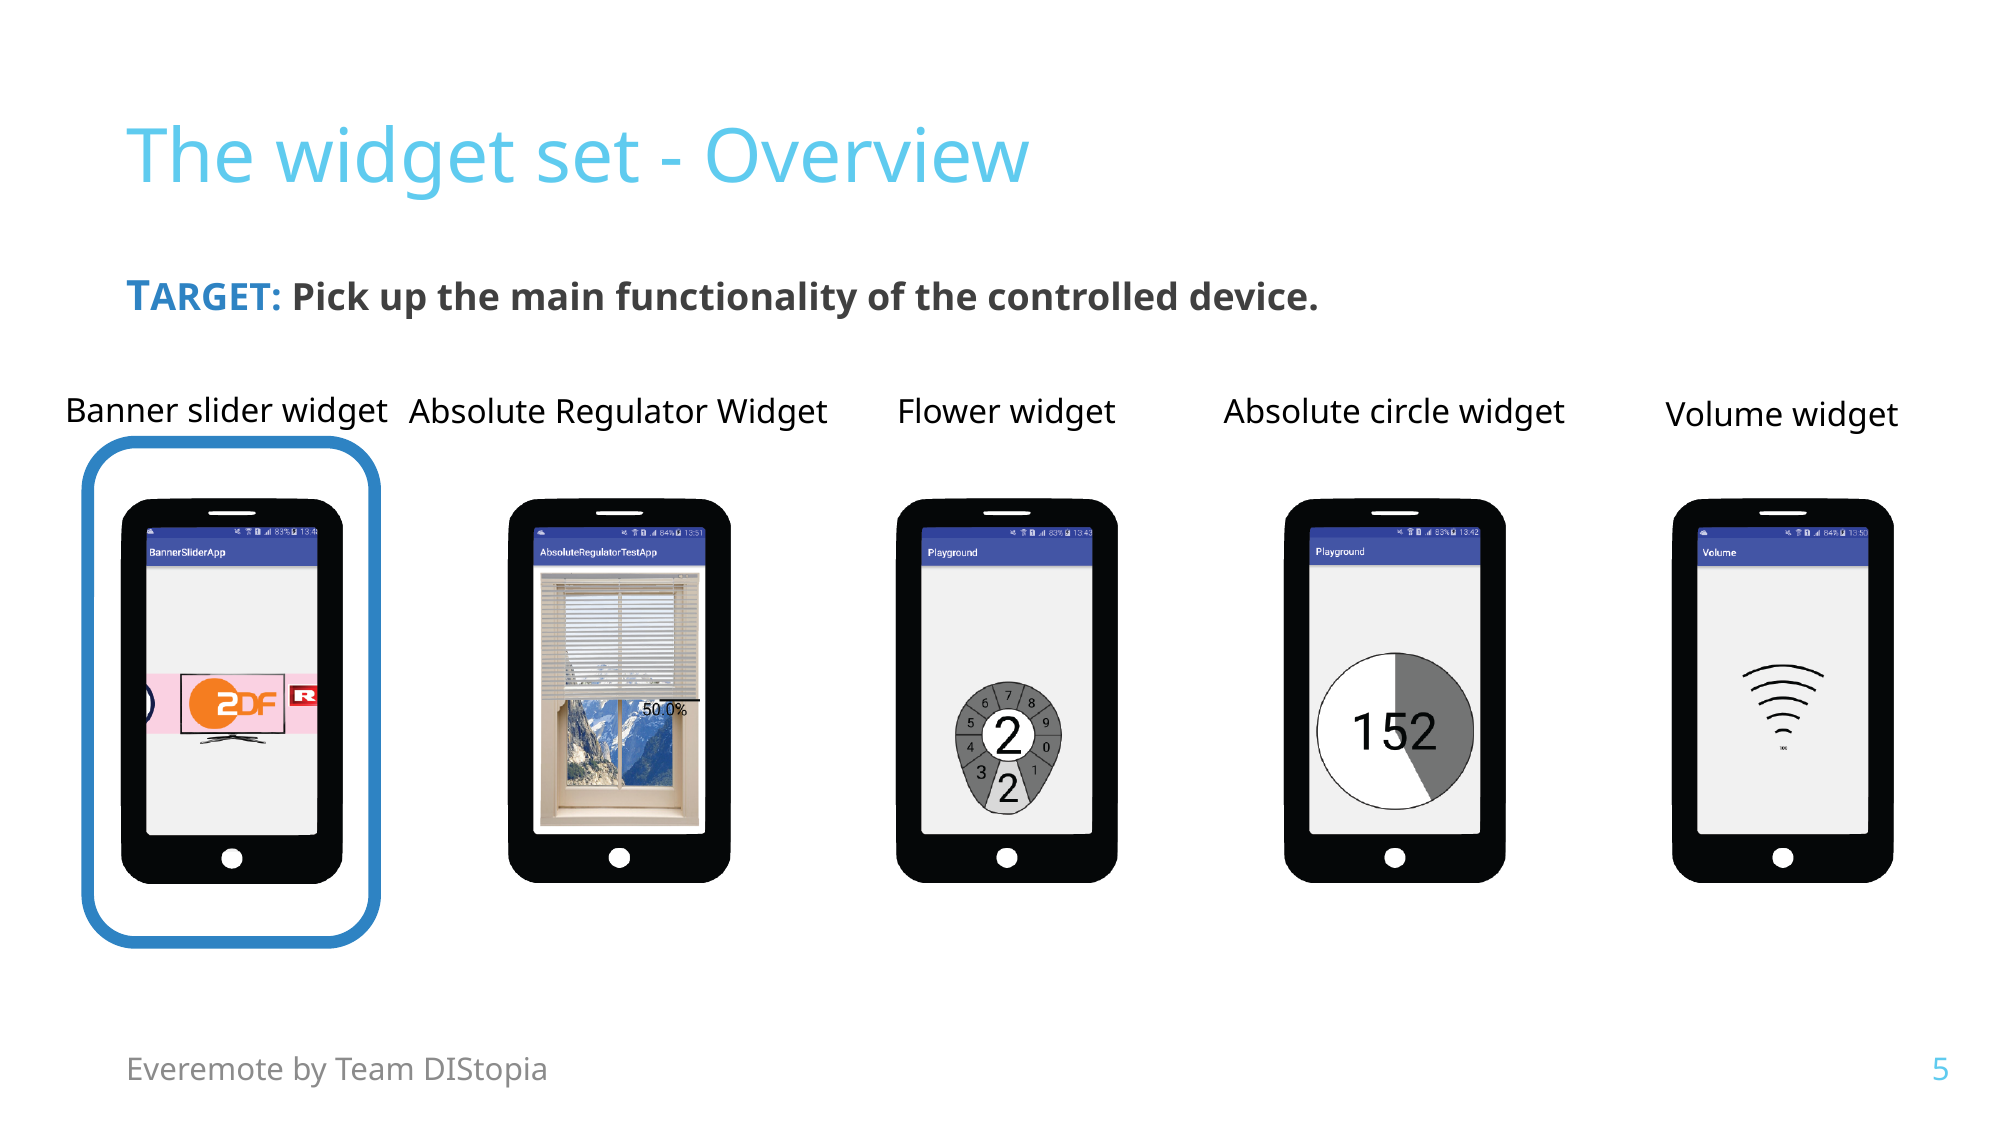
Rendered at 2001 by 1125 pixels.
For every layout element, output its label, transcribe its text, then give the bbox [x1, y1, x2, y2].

picture [507, 497, 731, 884]
picture [895, 497, 1119, 884]
text_box Absolute circle widget [1208, 383, 1581, 438]
text_box Absolute Regulator Widget [385, 382, 853, 438]
list TARGET: Pick up the main functionality of the controlled device. [111, 261, 1894, 341]
picture [119, 498, 343, 885]
footer Everemote by Team DIStopia [111, 1040, 1145, 1101]
slide_number 5 [1852, 1040, 1965, 1101]
text_box Volume widget [1650, 385, 1914, 440]
picture [1670, 497, 1894, 884]
text_box Banner slider widget [50, 382, 413, 437]
text_box [87, 442, 375, 943]
text_box Flower widget [882, 383, 1132, 438]
picture [1282, 497, 1507, 884]
title The widget set - Overview [111, 99, 1522, 261]
